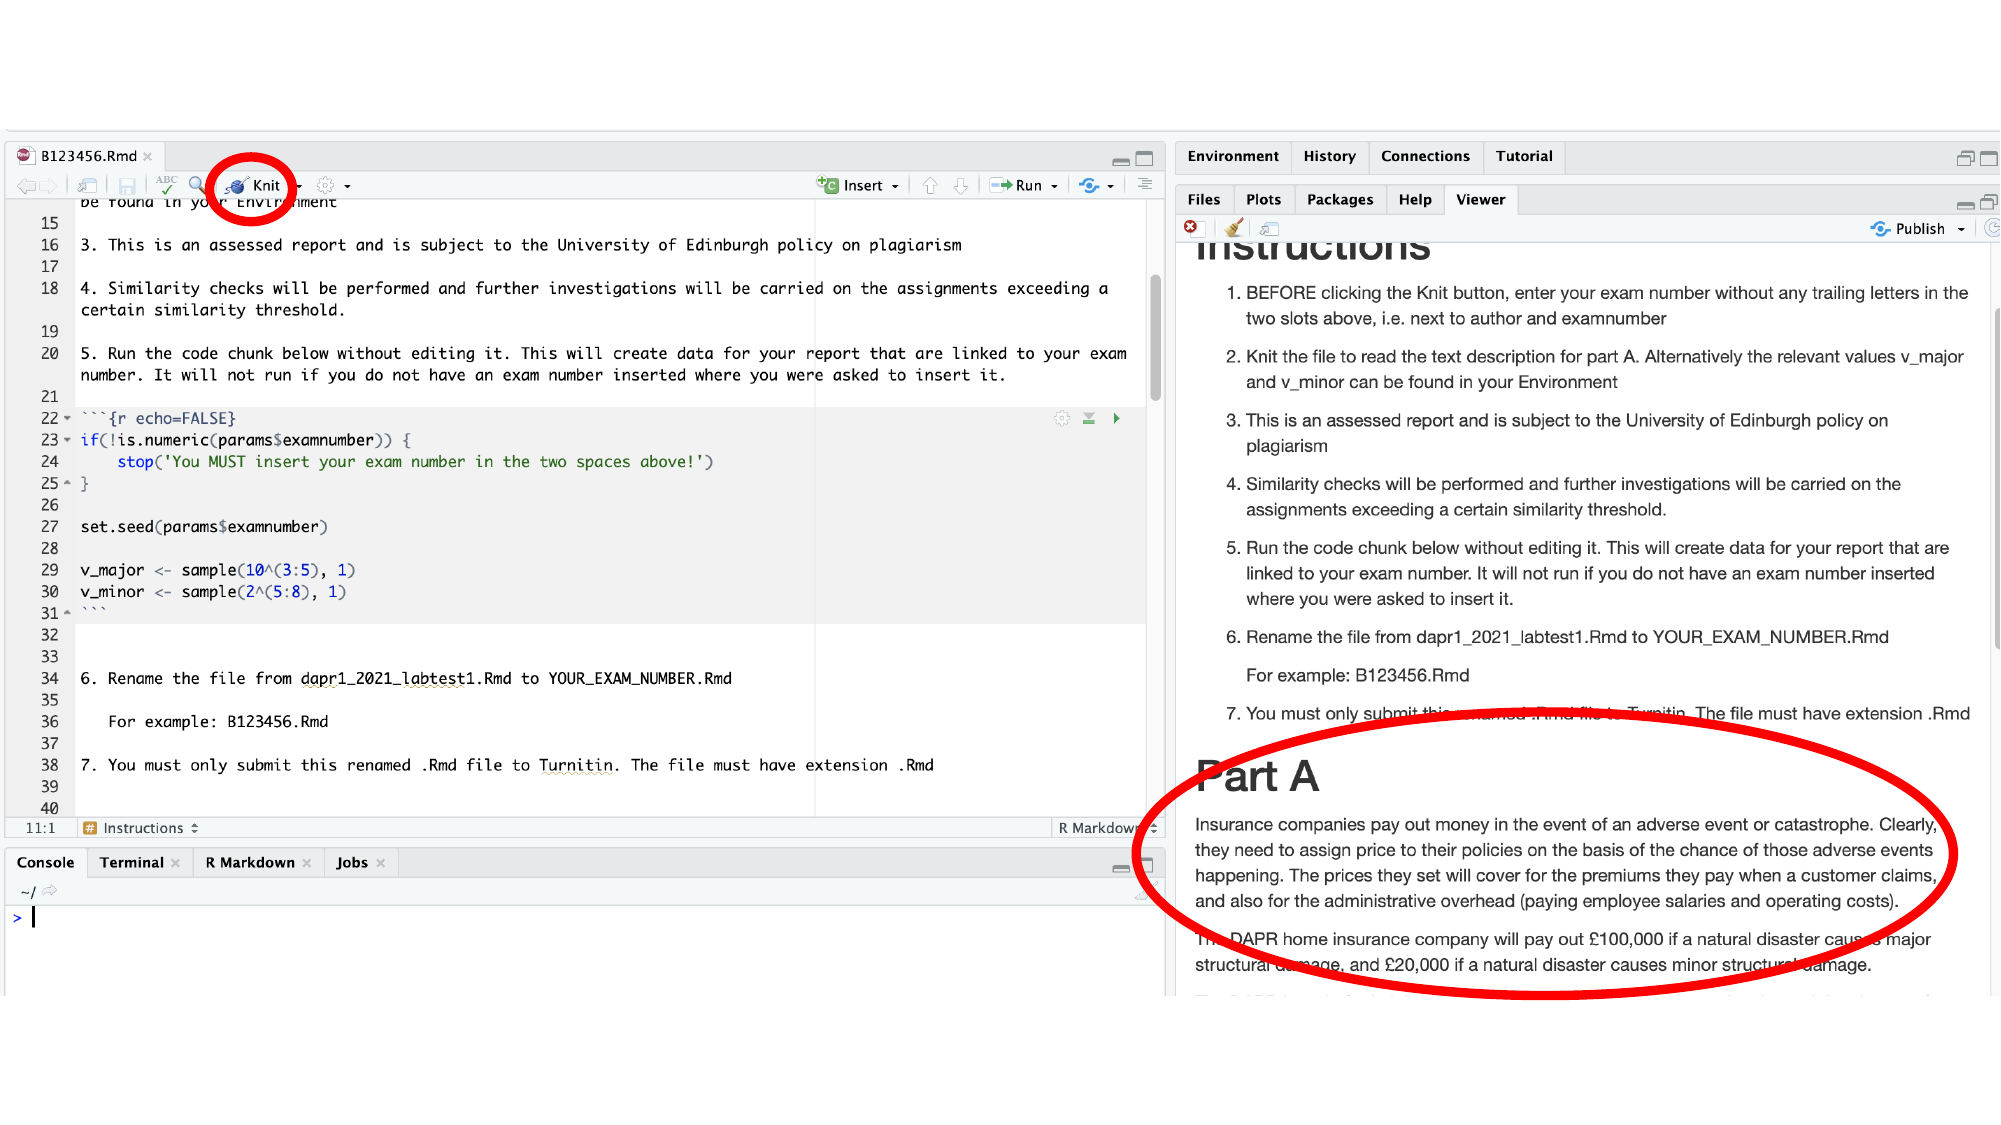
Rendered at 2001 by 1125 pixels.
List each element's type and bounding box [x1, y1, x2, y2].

picture [0, 129, 2000, 996]
